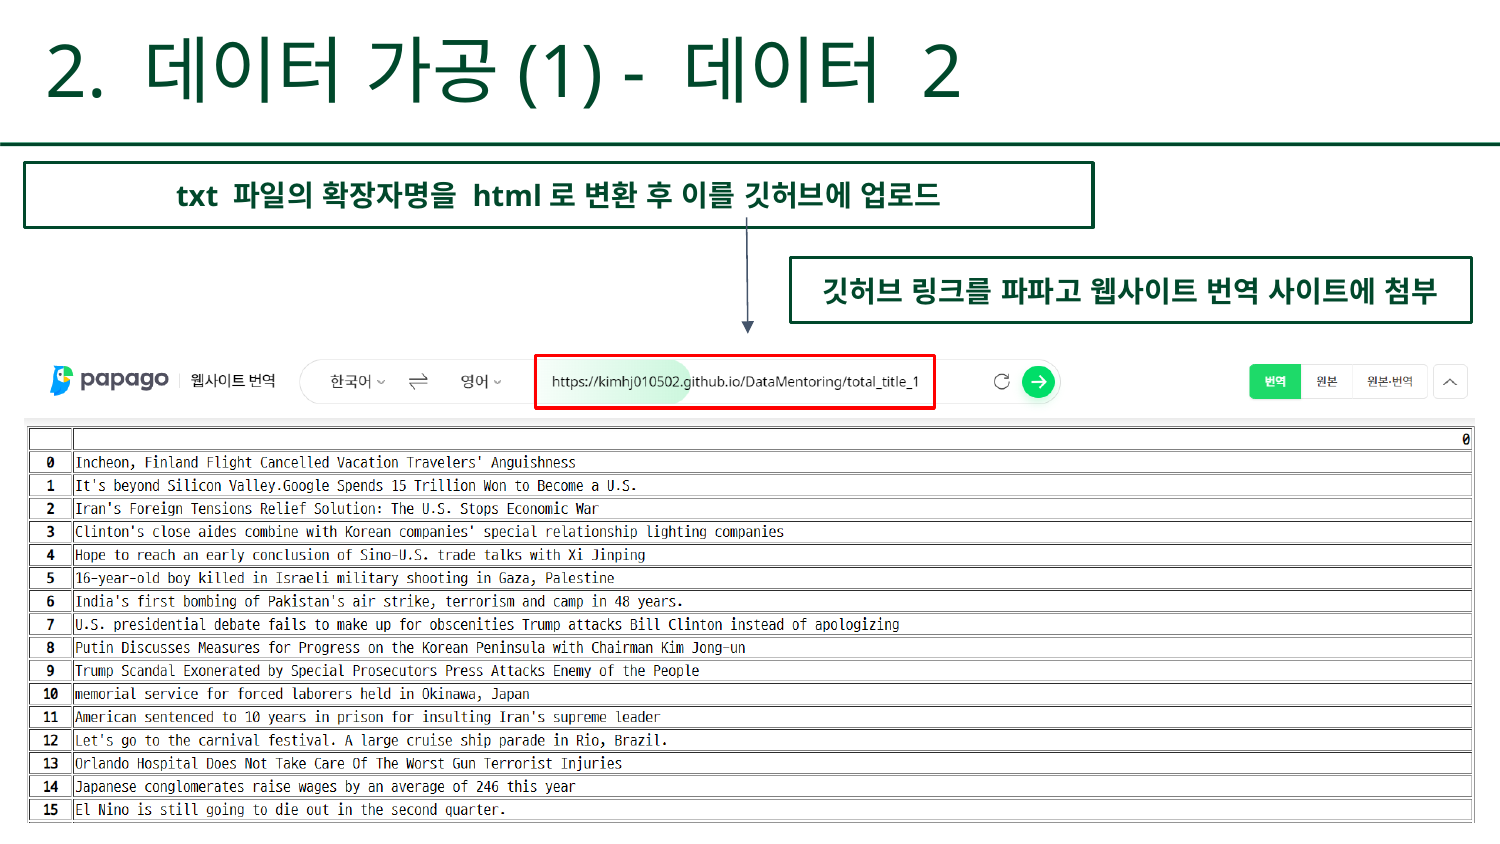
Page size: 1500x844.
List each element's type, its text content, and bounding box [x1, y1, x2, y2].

text_box 깃허브 링크를 파파고 웹사이트 번역 사이트에 첨부 [790, 257, 1472, 323]
text_box txt 파일의 확장자명을 html로 변환 후 이를 깃허브에 업로드 [24, 162, 1093, 228]
picture [0, 0, 1500, 844]
text_box 2. 데이터 가공(1) - 데이터 2 [30, 7, 1472, 141]
